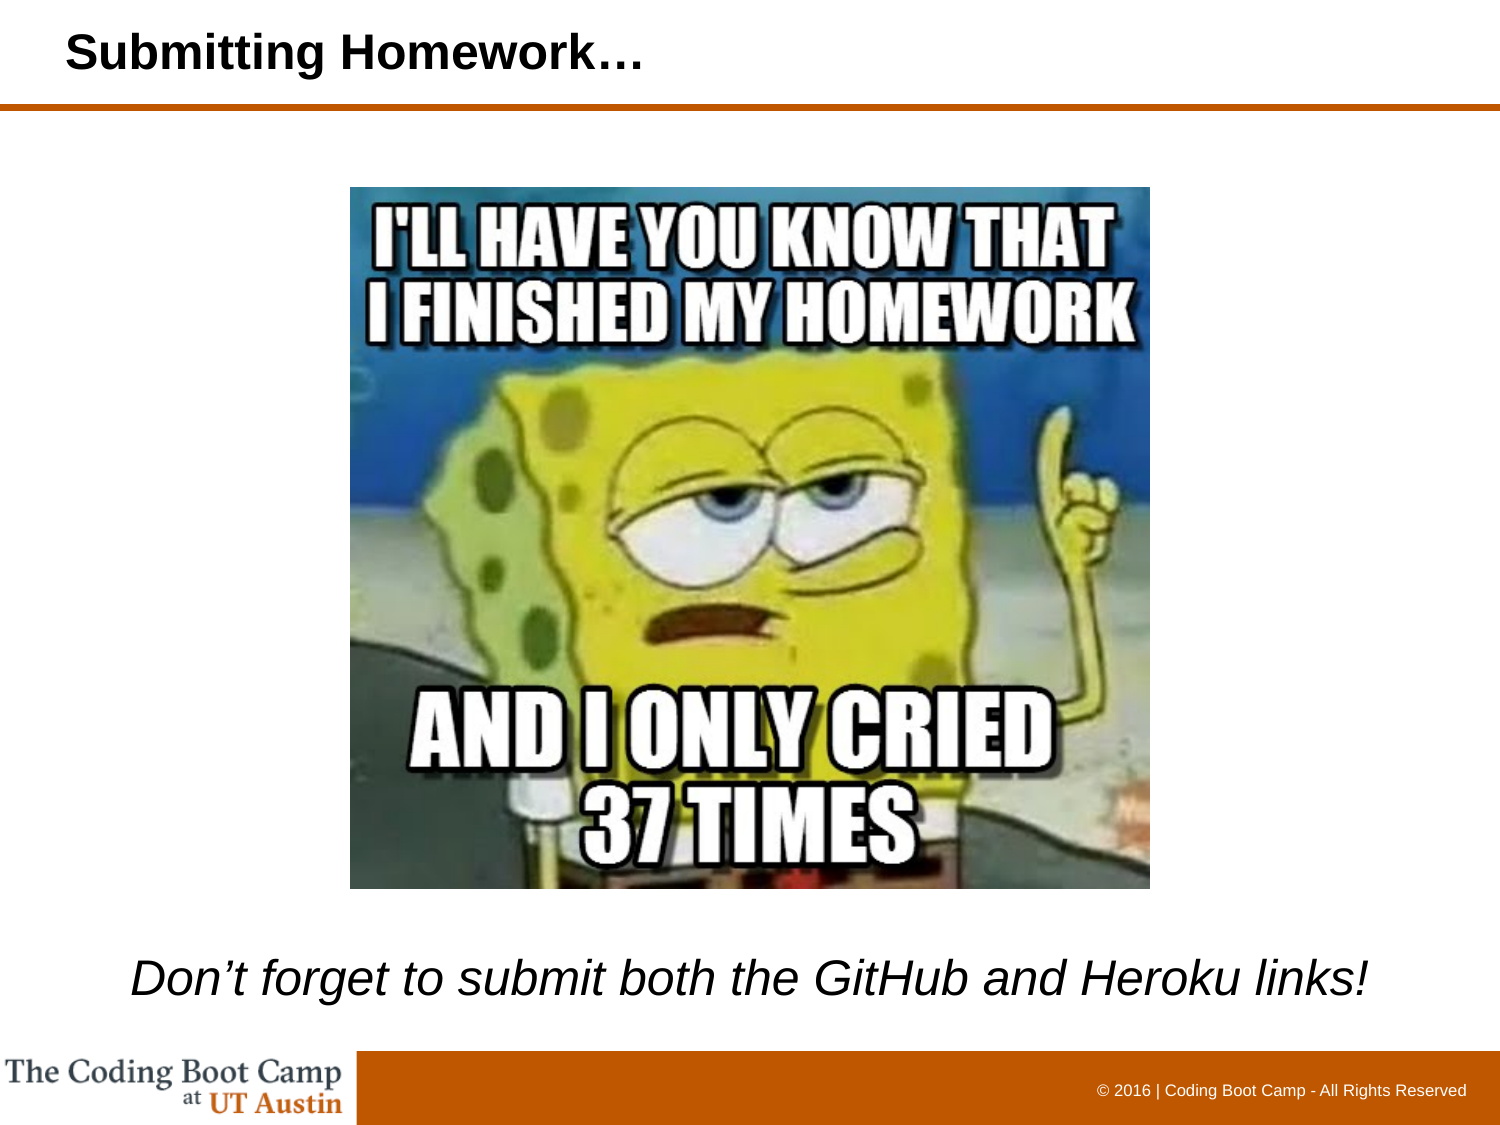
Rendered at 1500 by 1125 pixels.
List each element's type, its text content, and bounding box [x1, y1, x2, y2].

text_box Don’t forget to submit both the GitHub and Heroku links! [50, 849, 1450, 1100]
picture [349, 187, 1151, 889]
title Submitting Homework… [50, 0, 948, 108]
picture [0, 1050, 357, 1125]
